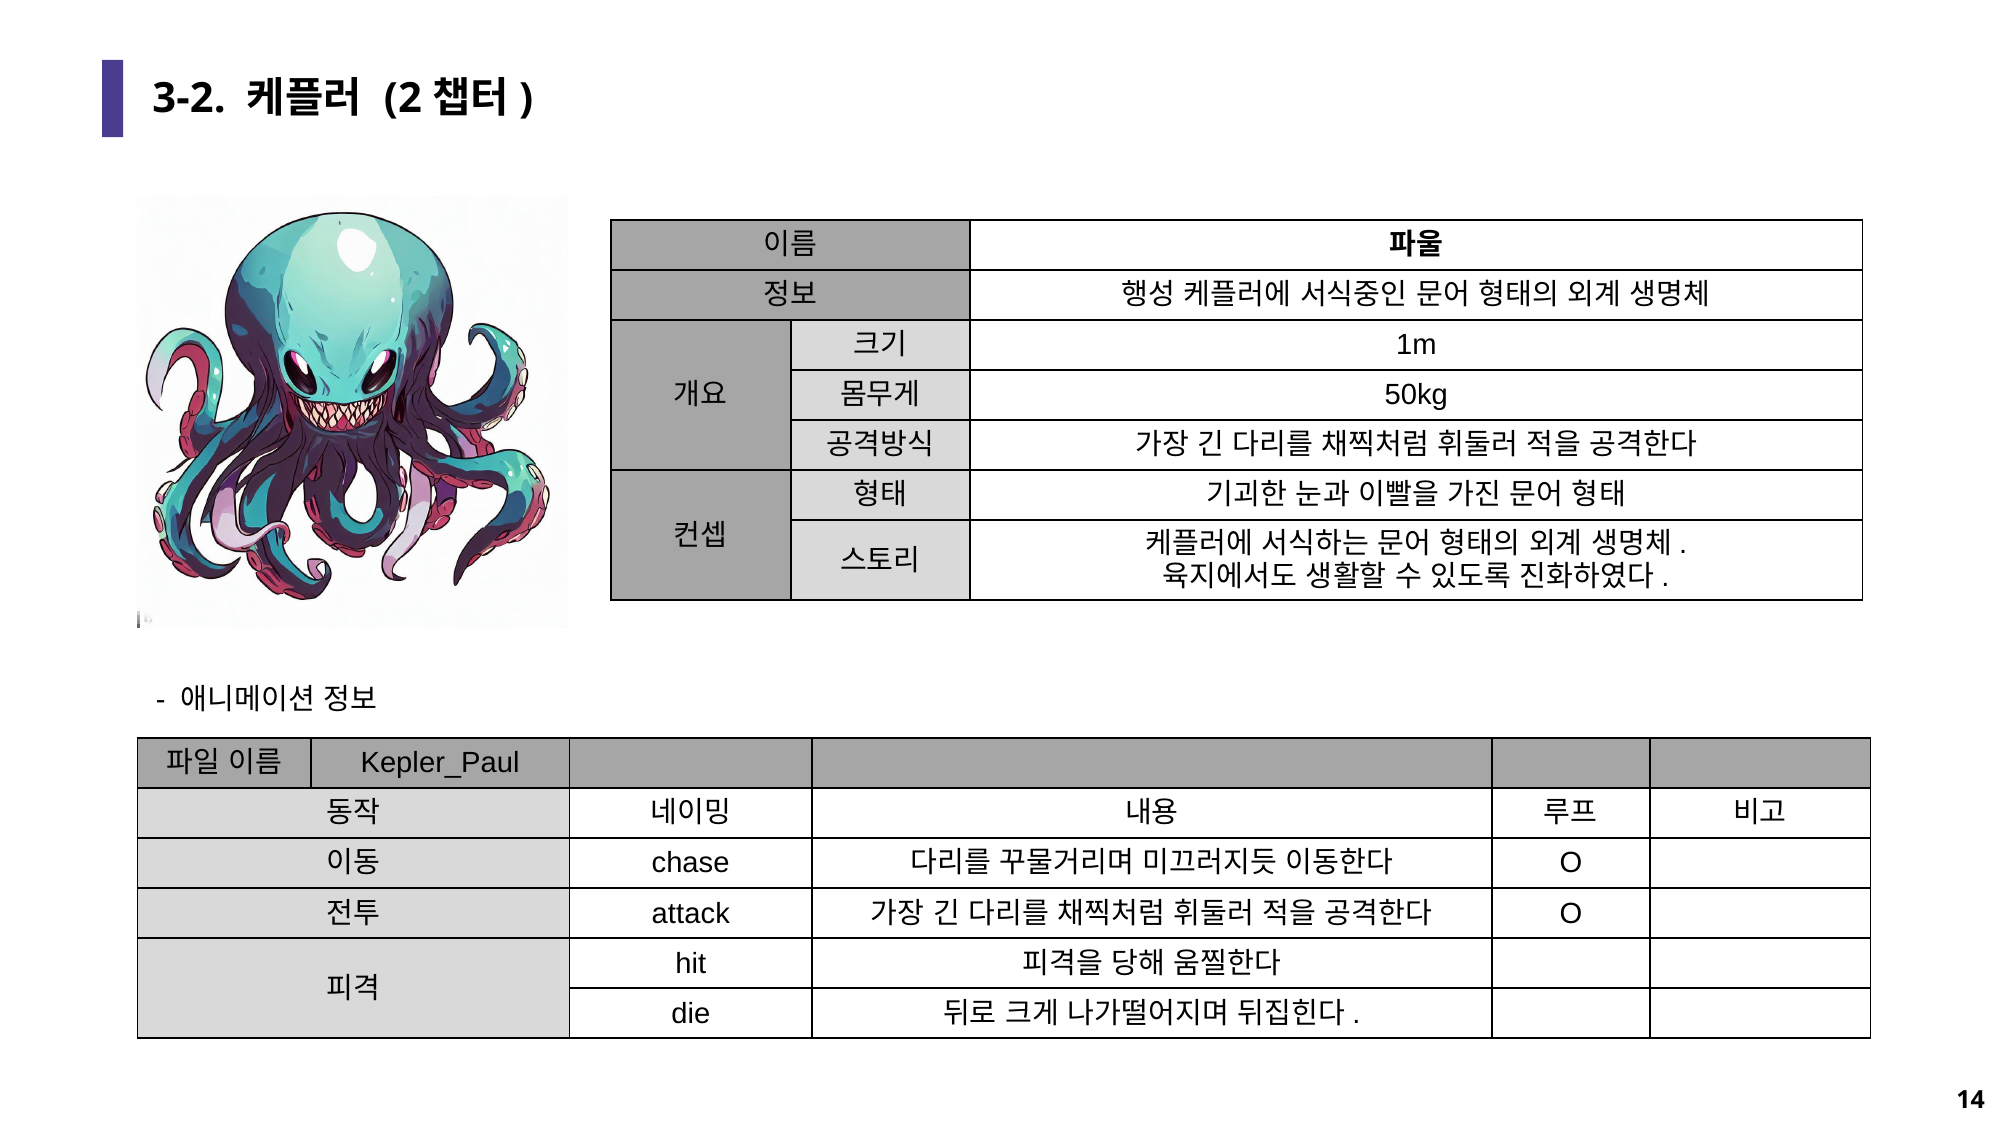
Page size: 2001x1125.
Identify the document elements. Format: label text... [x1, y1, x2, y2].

table_cell [1651, 889, 1870, 937]
table_header [1493, 739, 1649, 787]
table_cell 동작 [138, 789, 569, 837]
table_cell O [1493, 889, 1649, 937]
table_cell 50kg [971, 371, 1862, 419]
table_cell 1m [971, 321, 1862, 369]
table_cell attack [570, 889, 811, 937]
table_cell [1651, 939, 1870, 987]
table_cell 비고 [1651, 789, 1870, 837]
table_cell 피격을 당해 움찔한다 [813, 939, 1491, 987]
table_cell 이동 [138, 839, 569, 887]
table_cell [1651, 839, 1870, 887]
table_cell 스토리 [792, 521, 969, 599]
table_cell 정보 [612, 271, 969, 319]
table_cell hit [570, 939, 811, 987]
table_cell 크기 [792, 321, 969, 369]
table_cell 몸무게 [792, 371, 969, 419]
table_cell chase [570, 839, 811, 887]
table_cell O [1493, 839, 1649, 887]
table_cell die [570, 989, 811, 1037]
table_cell 가장 긴 다리를 채찍처럼 휘둘러 적을 공격한다 [971, 421, 1862, 469]
table_cell 개요 [612, 321, 790, 469]
table_header [570, 739, 811, 787]
text_box - 애니메이션 정보 [141, 672, 394, 723]
table_cell [1493, 989, 1649, 1037]
table_header 파울 [971, 221, 1862, 269]
table_cell 내용 [813, 789, 1491, 837]
table_header Kepler_Paul [312, 739, 569, 787]
table_header [813, 739, 1491, 787]
table_cell 케플러에 서식하는 문어 형태의 외계 생명체. 육지에서도 생활할 수 있도록 진화하였다. [971, 521, 1862, 599]
table_cell 전투 [138, 889, 569, 937]
table_header 파일 이름 [138, 739, 310, 787]
table_cell 뒤로 크게 나가떨어지며 뒤집힌다. [813, 989, 1491, 1037]
table_cell 루프 [1493, 789, 1649, 837]
table_header 이름 [612, 221, 969, 269]
table_cell 공격방식 [792, 421, 969, 469]
table_cell 가장 긴 다리를 채찍처럼 휘둘러 적을 공격한다 [813, 889, 1491, 937]
table_cell 행성 케플러에 서식중인 문어 형태의 외계 생명체 [971, 271, 1862, 319]
table_cell [1651, 989, 1870, 1037]
table_cell 네이밍 [570, 789, 811, 837]
table_cell 피격 [138, 939, 569, 1037]
title 3-2. 케플러 (2챕터) [137, 59, 1863, 138]
table_cell 기괴한 눈과 이빨을 가진 문어 형태 [971, 471, 1862, 519]
table_cell 다리를 꾸물거리며 미끄러지듯 이동한다 [813, 839, 1491, 887]
picture [137, 196, 569, 628]
table_cell 형태 [792, 471, 969, 519]
table_cell [1493, 939, 1649, 987]
table_header [1651, 739, 1870, 787]
table_cell 컨셉 [612, 471, 790, 599]
